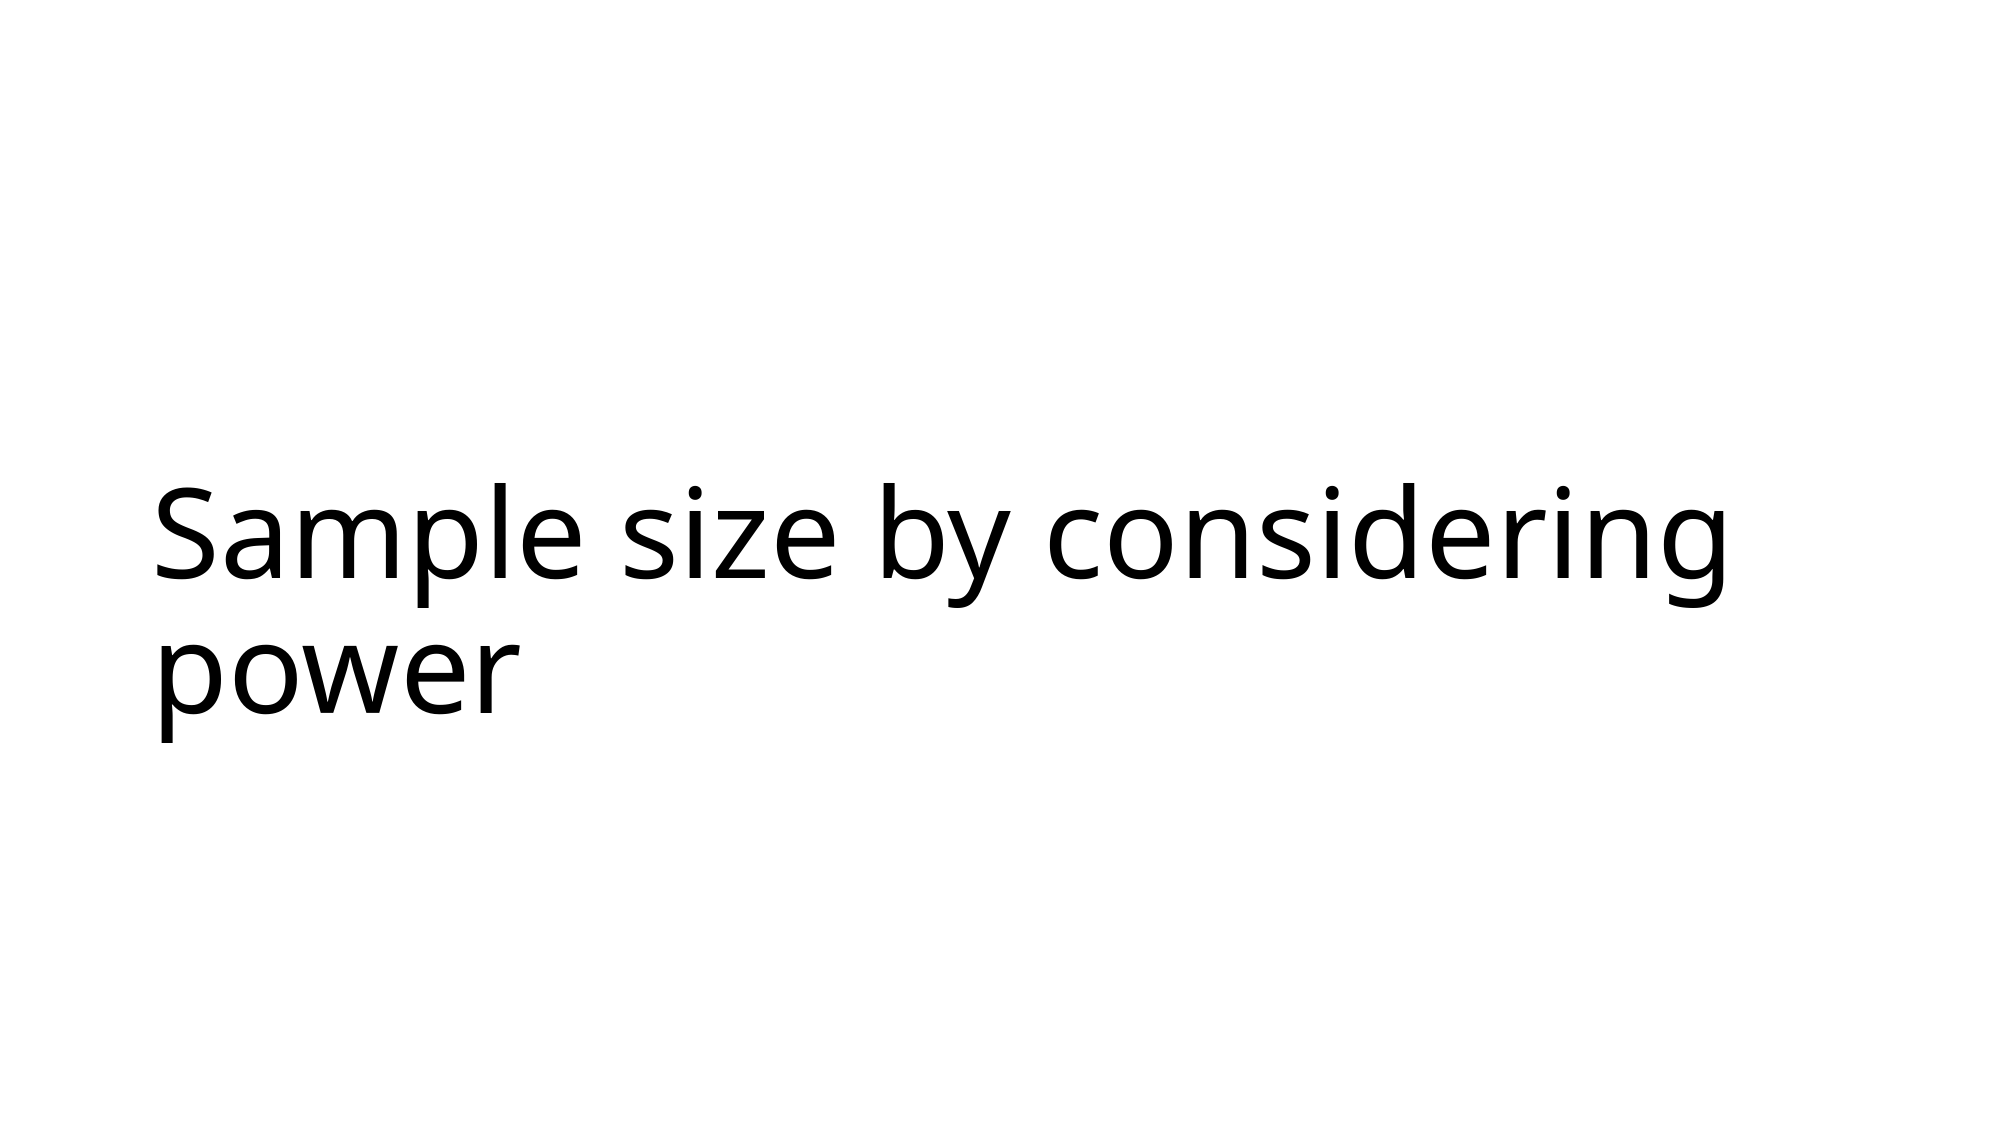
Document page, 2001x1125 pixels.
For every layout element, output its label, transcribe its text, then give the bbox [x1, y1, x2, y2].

title Sample size by considering power [136, 280, 1862, 749]
